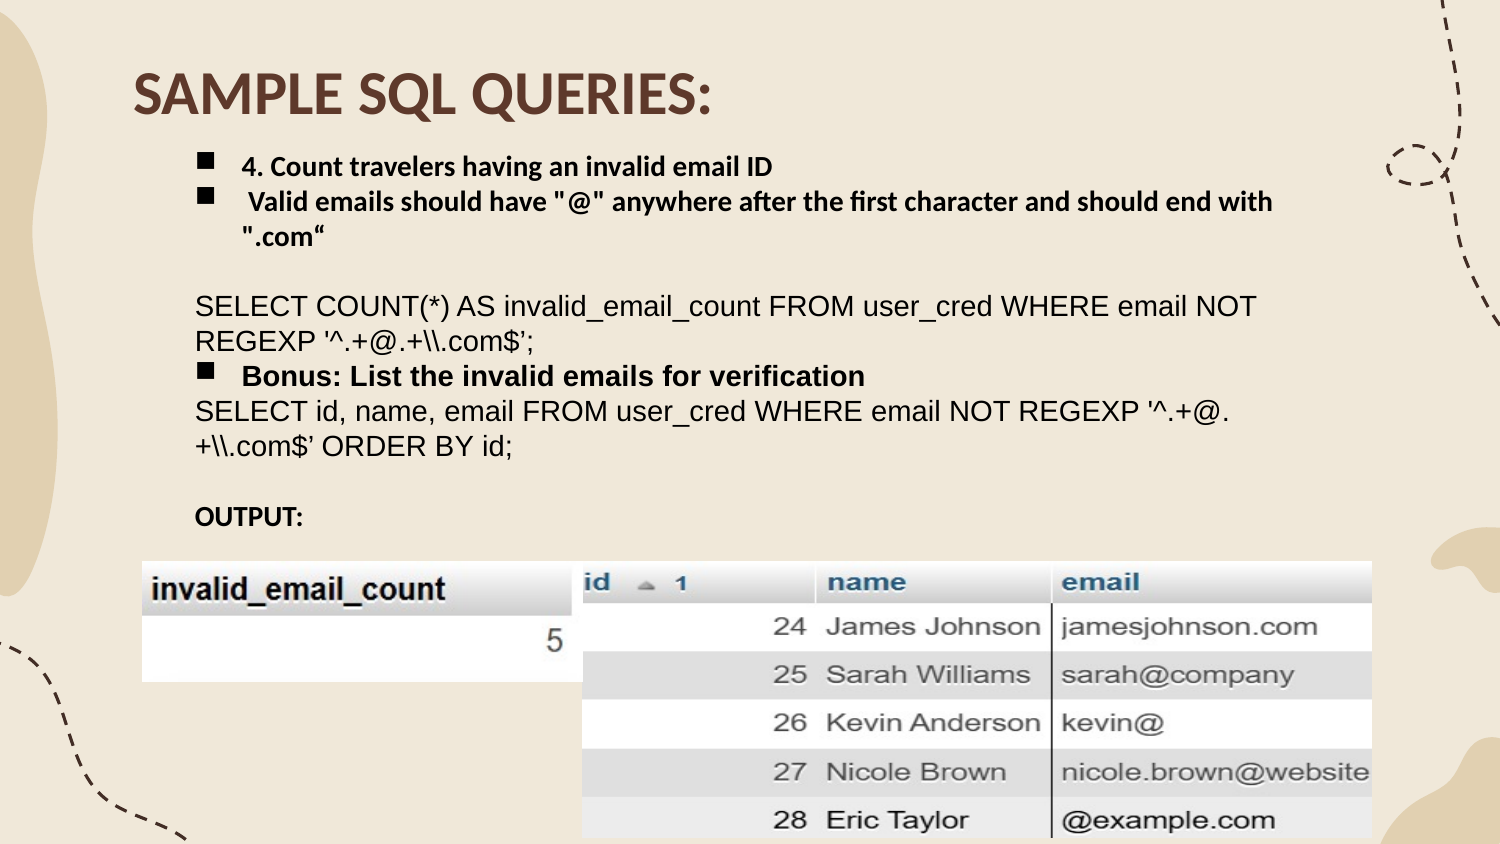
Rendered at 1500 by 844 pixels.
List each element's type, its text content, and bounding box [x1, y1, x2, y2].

picture [142, 561, 1373, 838]
title SAMPLE SQL QUERIES: [118, 37, 1382, 125]
text_box 4. Count travelers having an invalid email ID Valid emails should have "@" anywhere after the first character and should end with ".com“ SELECT COUNT(*) AS invalid_email_count FROM user_cred WHERE email NOT REGEXP '^.+@.+\\.com$’; Bonus: List the invalid emails for verification SELECT id, name, email FROM user_cred WHERE email NOT REGEXP '^.+@.+\\.com$’ ORDER BY id; OUTPUT: [180, 139, 1349, 540]
